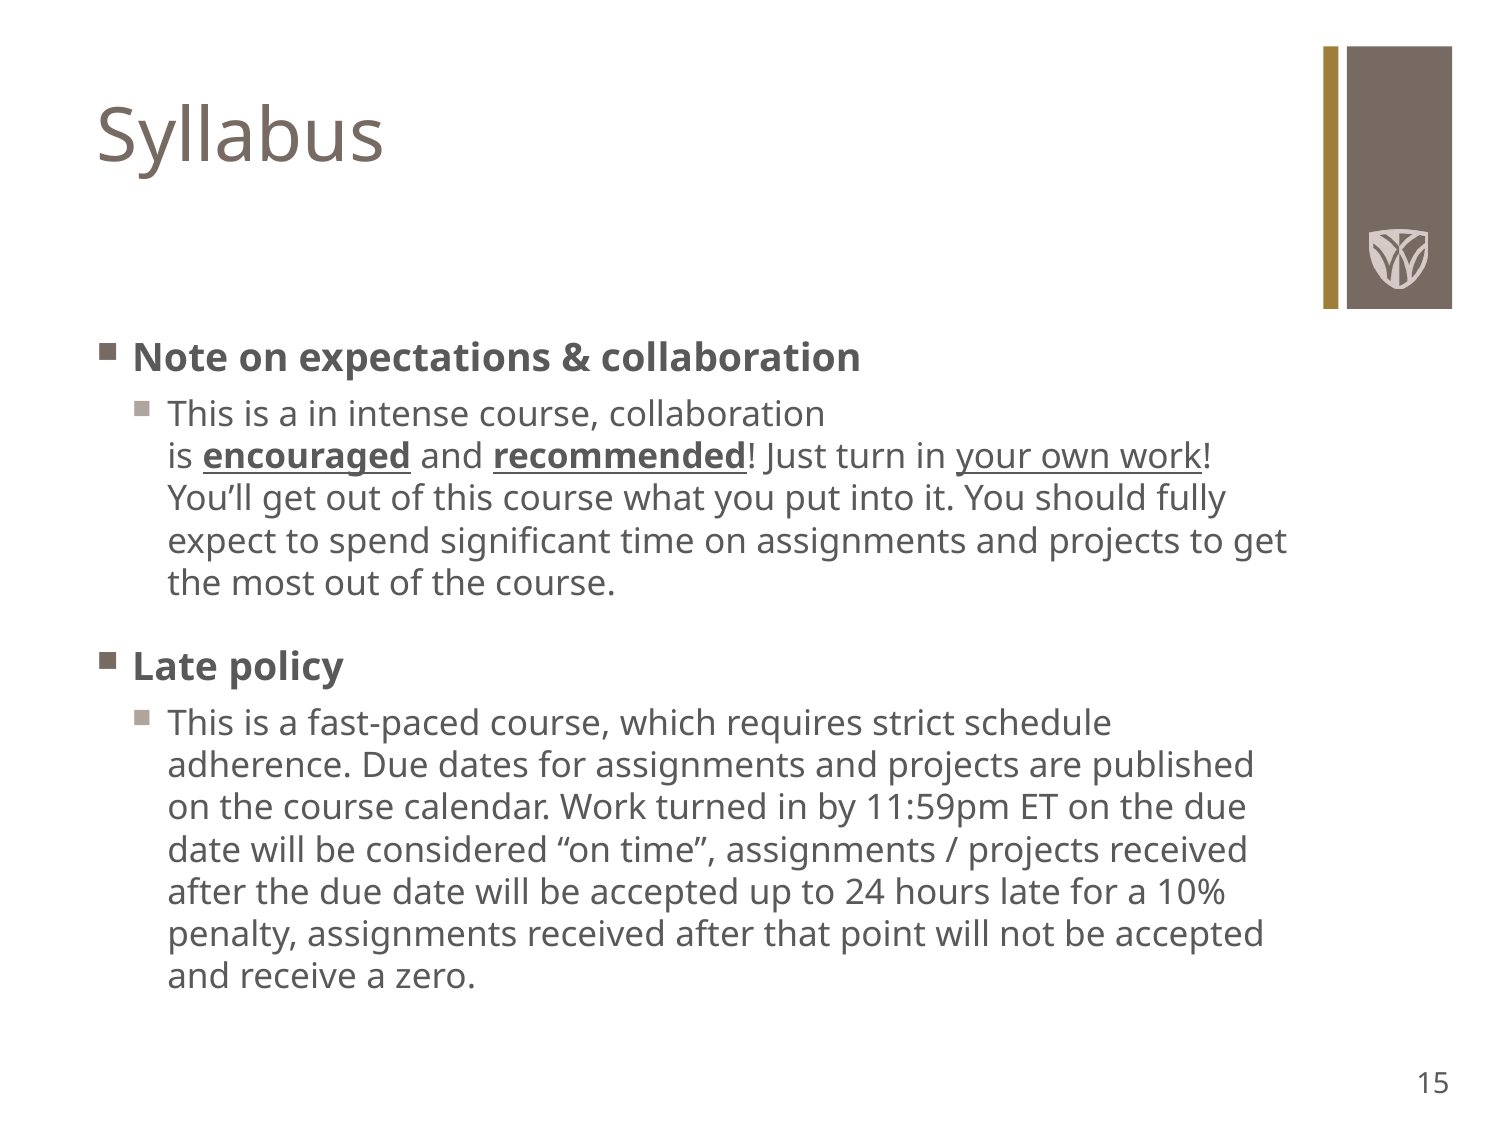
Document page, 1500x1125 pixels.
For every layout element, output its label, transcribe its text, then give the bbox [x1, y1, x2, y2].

list Note on expectations & collaboration This is a in intense course, collaboration is encouraged and recommended! Just turn in your own work! You’ll get out of this course what you put into it. You should fully expect to spend significant time on assignments and projects to get the most out of the course. Late policy This is a fast-paced course, which requires strict schedule adherence. Due dates for assignments and projects are published on the course calendar. Work turned in by 11:59pm ET on the due date will be considered “on time”, assignments / projects received after the due date will be accepted up to 24 hours late for a 10% penalty, assignments received after that point will not be accepted and receive a zero. [81, 324, 1322, 1005]
slide_number 15 [1373, 1054, 1465, 1115]
title Syllabus [81, 79, 1322, 263]
